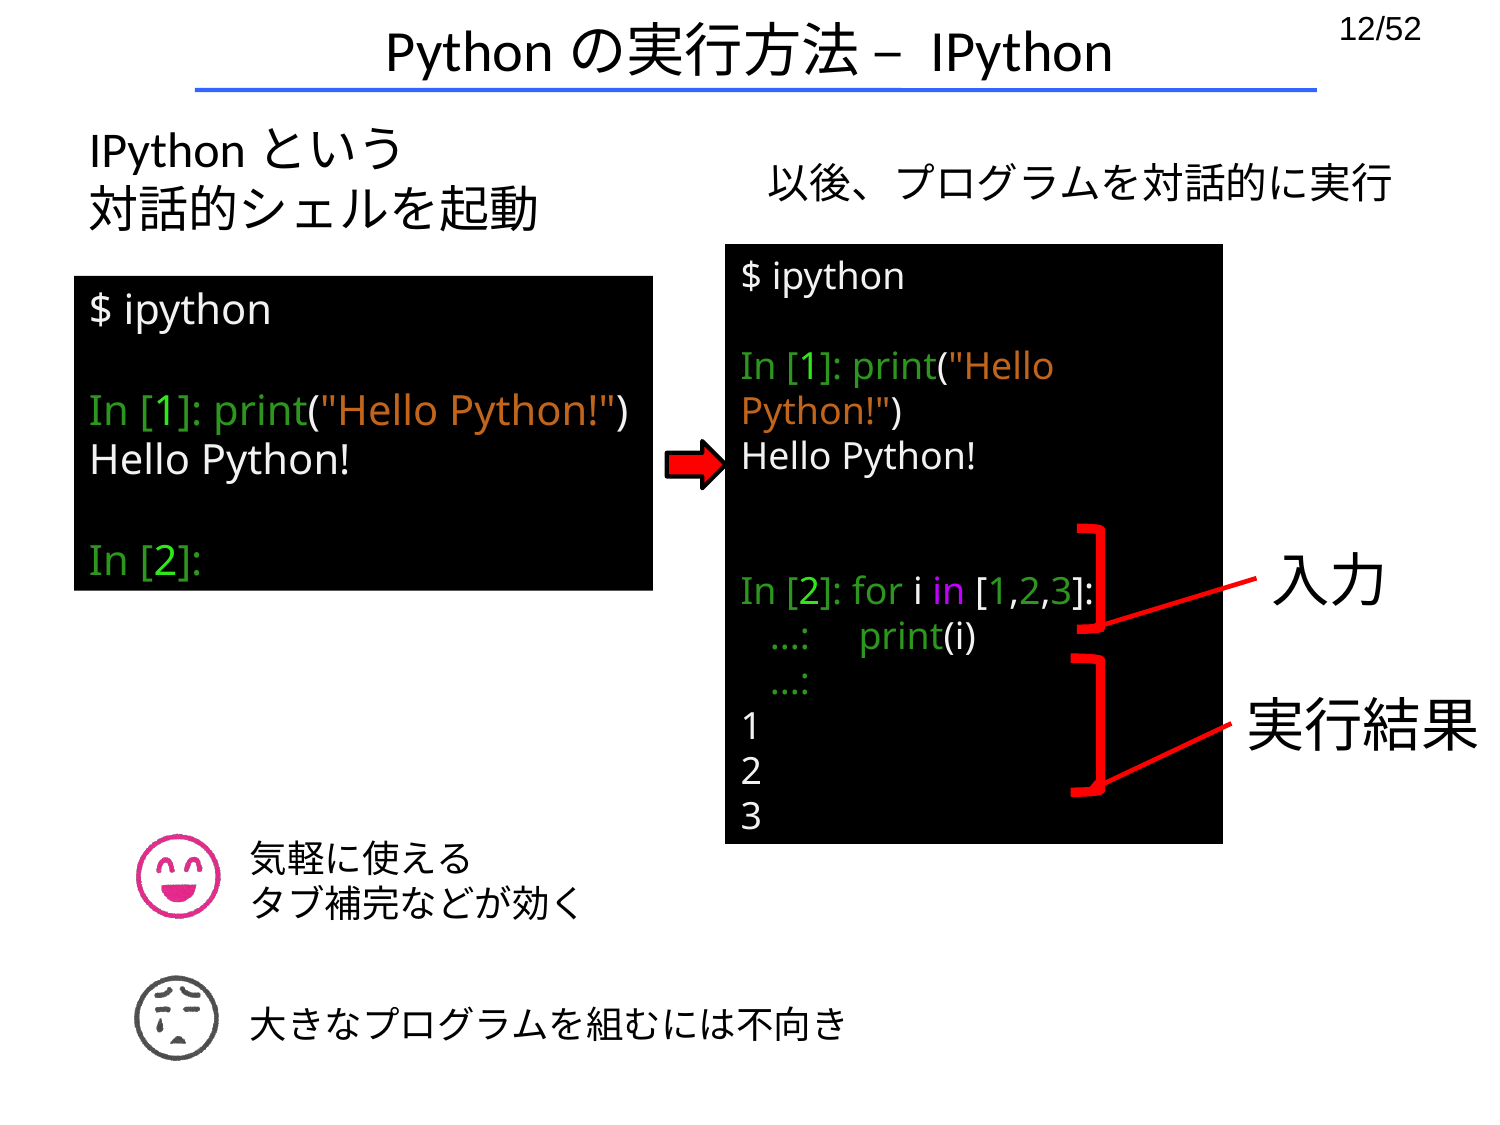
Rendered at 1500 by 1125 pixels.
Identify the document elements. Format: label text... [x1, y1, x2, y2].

text_box [664, 439, 725, 491]
text_box [1070, 657, 1102, 793]
text_box $ ipython In [1]: print("Hello Python!") Hello Python! In [2]: [74, 275, 653, 591]
picture [128, 827, 226, 922]
text_box [1076, 527, 1102, 630]
text_box 気軽に使える タブ補完などが効く [235, 828, 821, 933]
text_box 以後、プログラムを対話的に実行 [753, 149, 1408, 215]
text_box 大きなプログラムを組むには不向き [235, 993, 885, 1054]
text_box $ ipython In [1]: print("Hello Python!") Hello Python! In [2]: for i in [1,2,3]: ...: print(i) ...: 1 2 3 [725, 244, 1223, 844]
picture [128, 971, 226, 1066]
text_box 実行結果 [1231, 681, 1495, 766]
text_box IPythonという 対話的シェルを起動 [74, 109, 565, 245]
text_box 入力 [1256, 535, 1452, 621]
title Pythonの実行方法 – IPython [0, 5, 1500, 91]
